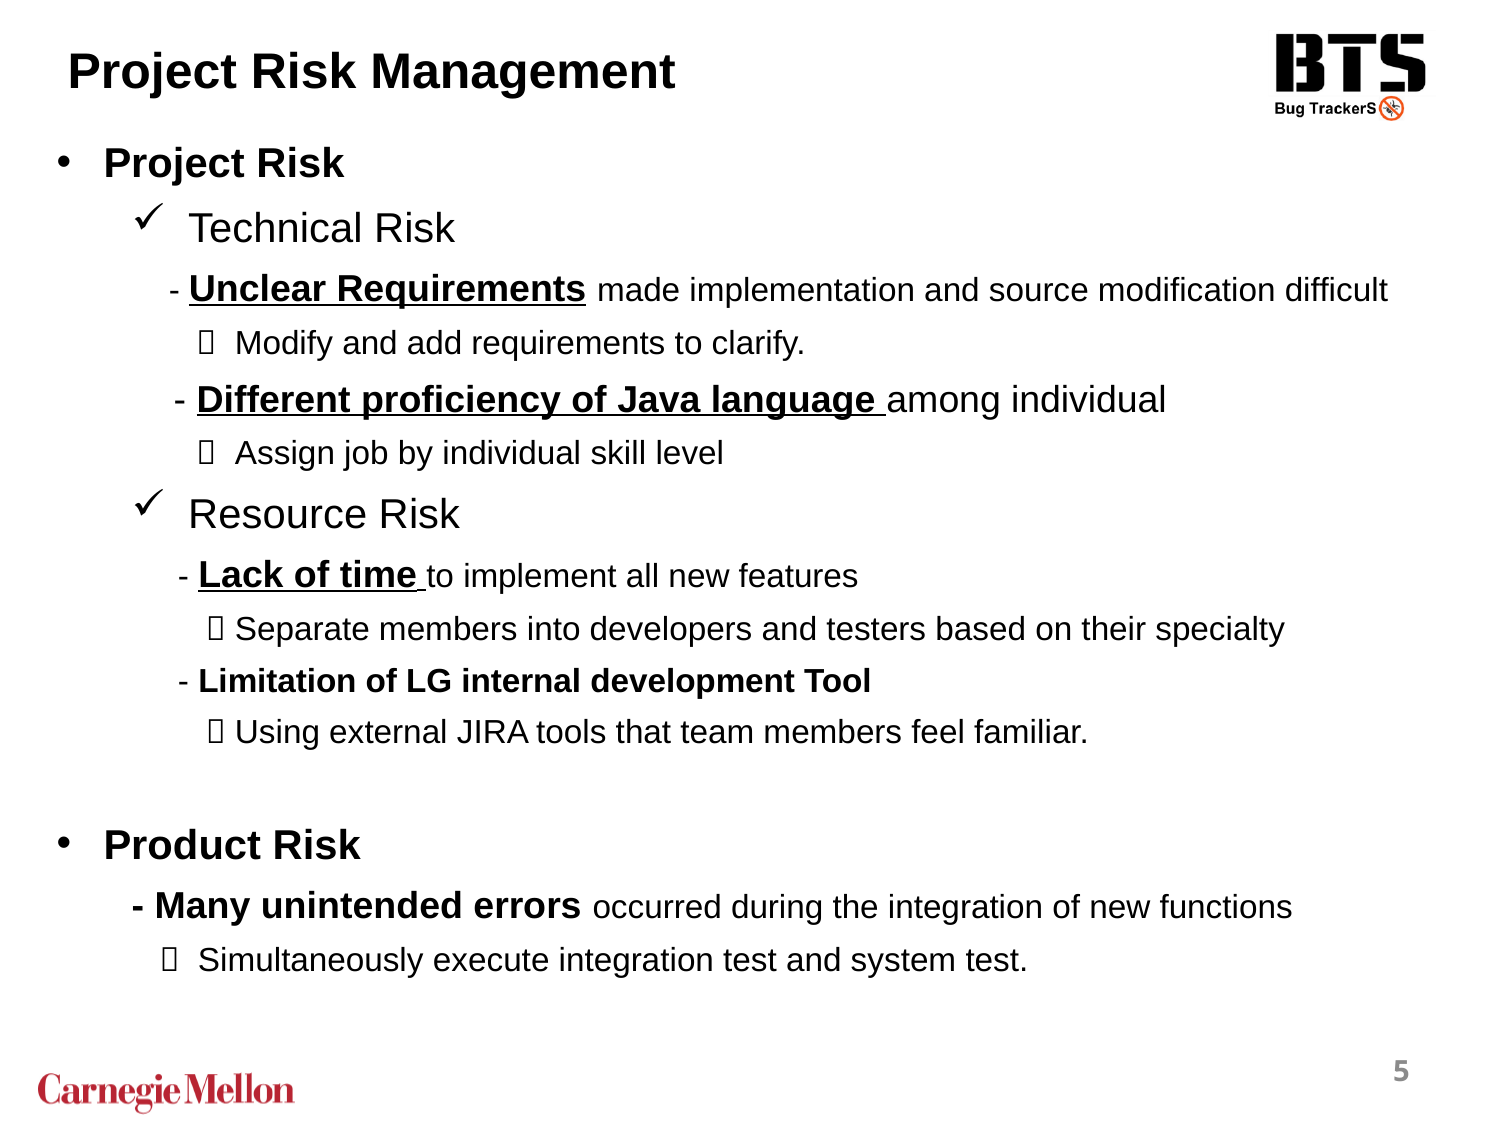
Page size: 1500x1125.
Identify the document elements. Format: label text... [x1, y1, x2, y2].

text_box Project Risk Technical Risk - Unclear Requirements made implementation and source modification difficult  Modify and add requirements to clarify. - Different proficiency of Java language among individual  Assign job by individual skill level Resource Risk - Lack of time to implement all new features  Separate members into developers and testers based on their specialty - Limitation of LG internal development Tool  Using external JIRA tools that team members feel familiar. Product Risk - Many unintended errors occurred during the integration of new functions  Simultaneously execute integration test and system test. [41, 113, 1436, 986]
text_box Project Risk Management [53, 30, 1058, 106]
slide_number 5 [1074, 1042, 1425, 1103]
picture [35, 1068, 296, 1116]
picture [1264, 30, 1436, 113]
